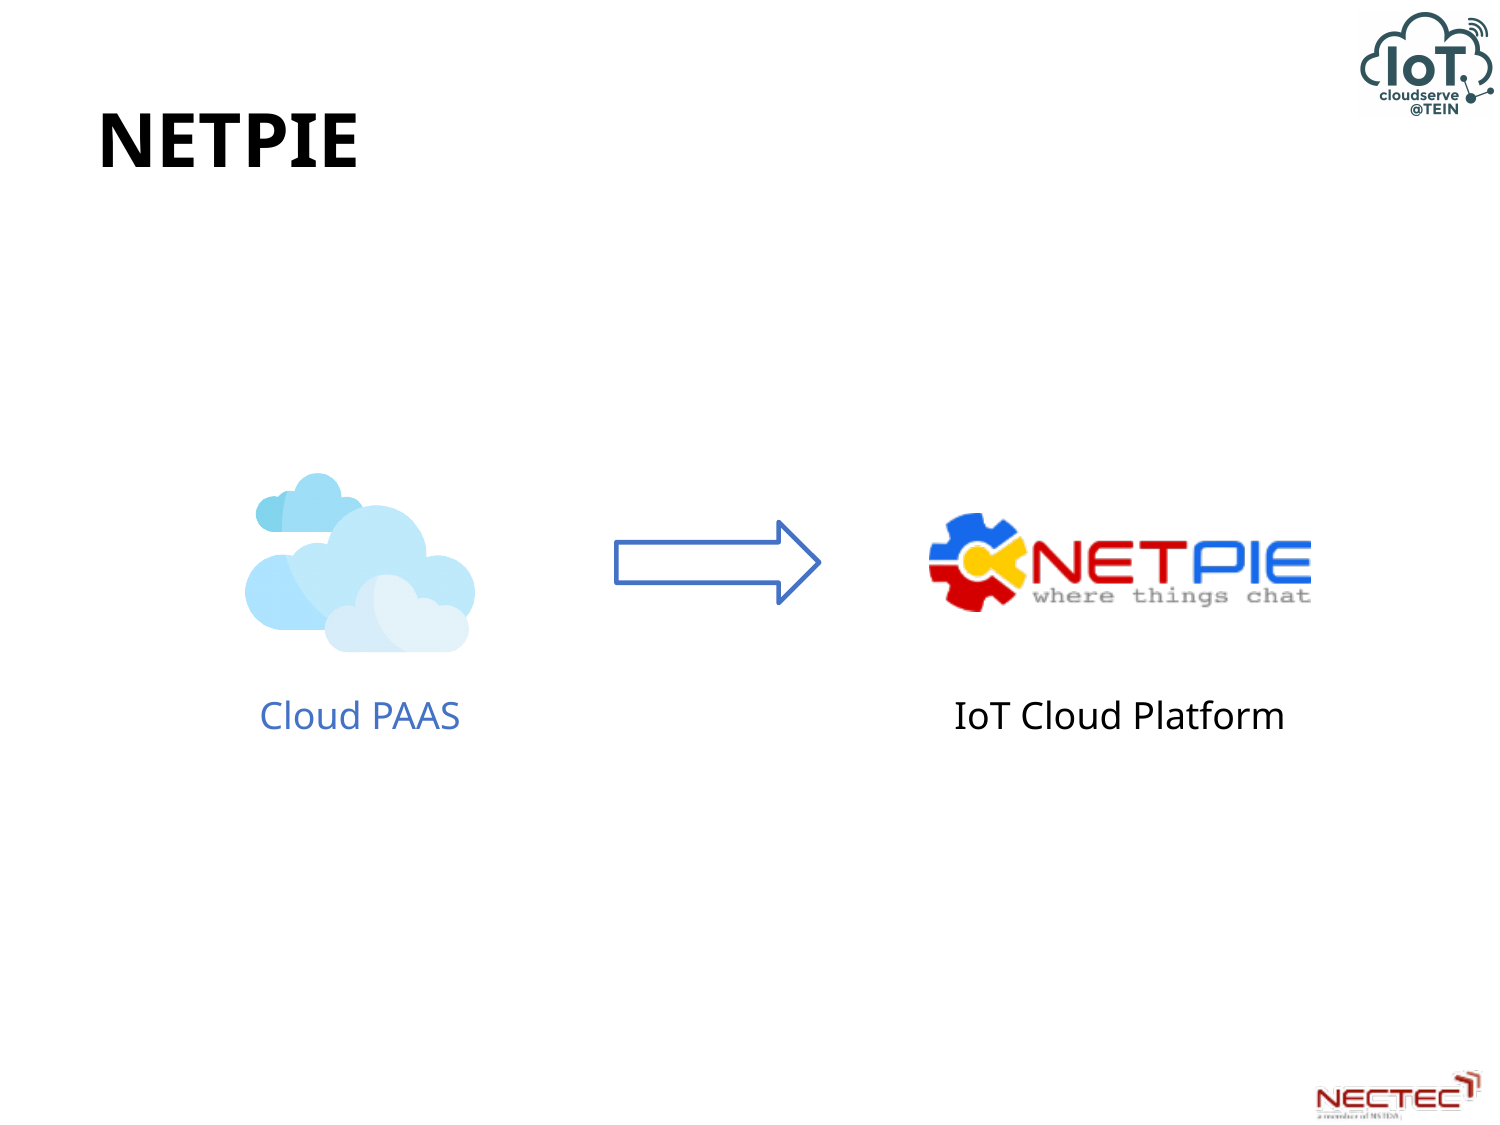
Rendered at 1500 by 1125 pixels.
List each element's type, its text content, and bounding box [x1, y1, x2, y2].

picture [1357, 12, 1494, 118]
picture [929, 513, 1311, 612]
picture [1315, 1069, 1483, 1122]
text_box [616, 521, 820, 604]
text_box IoT Cloud Platform [892, 676, 1349, 752]
picture [245, 448, 475, 677]
title NETPIE [81, 77, 1500, 210]
text_box Cloud PAAS [131, 676, 589, 752]
